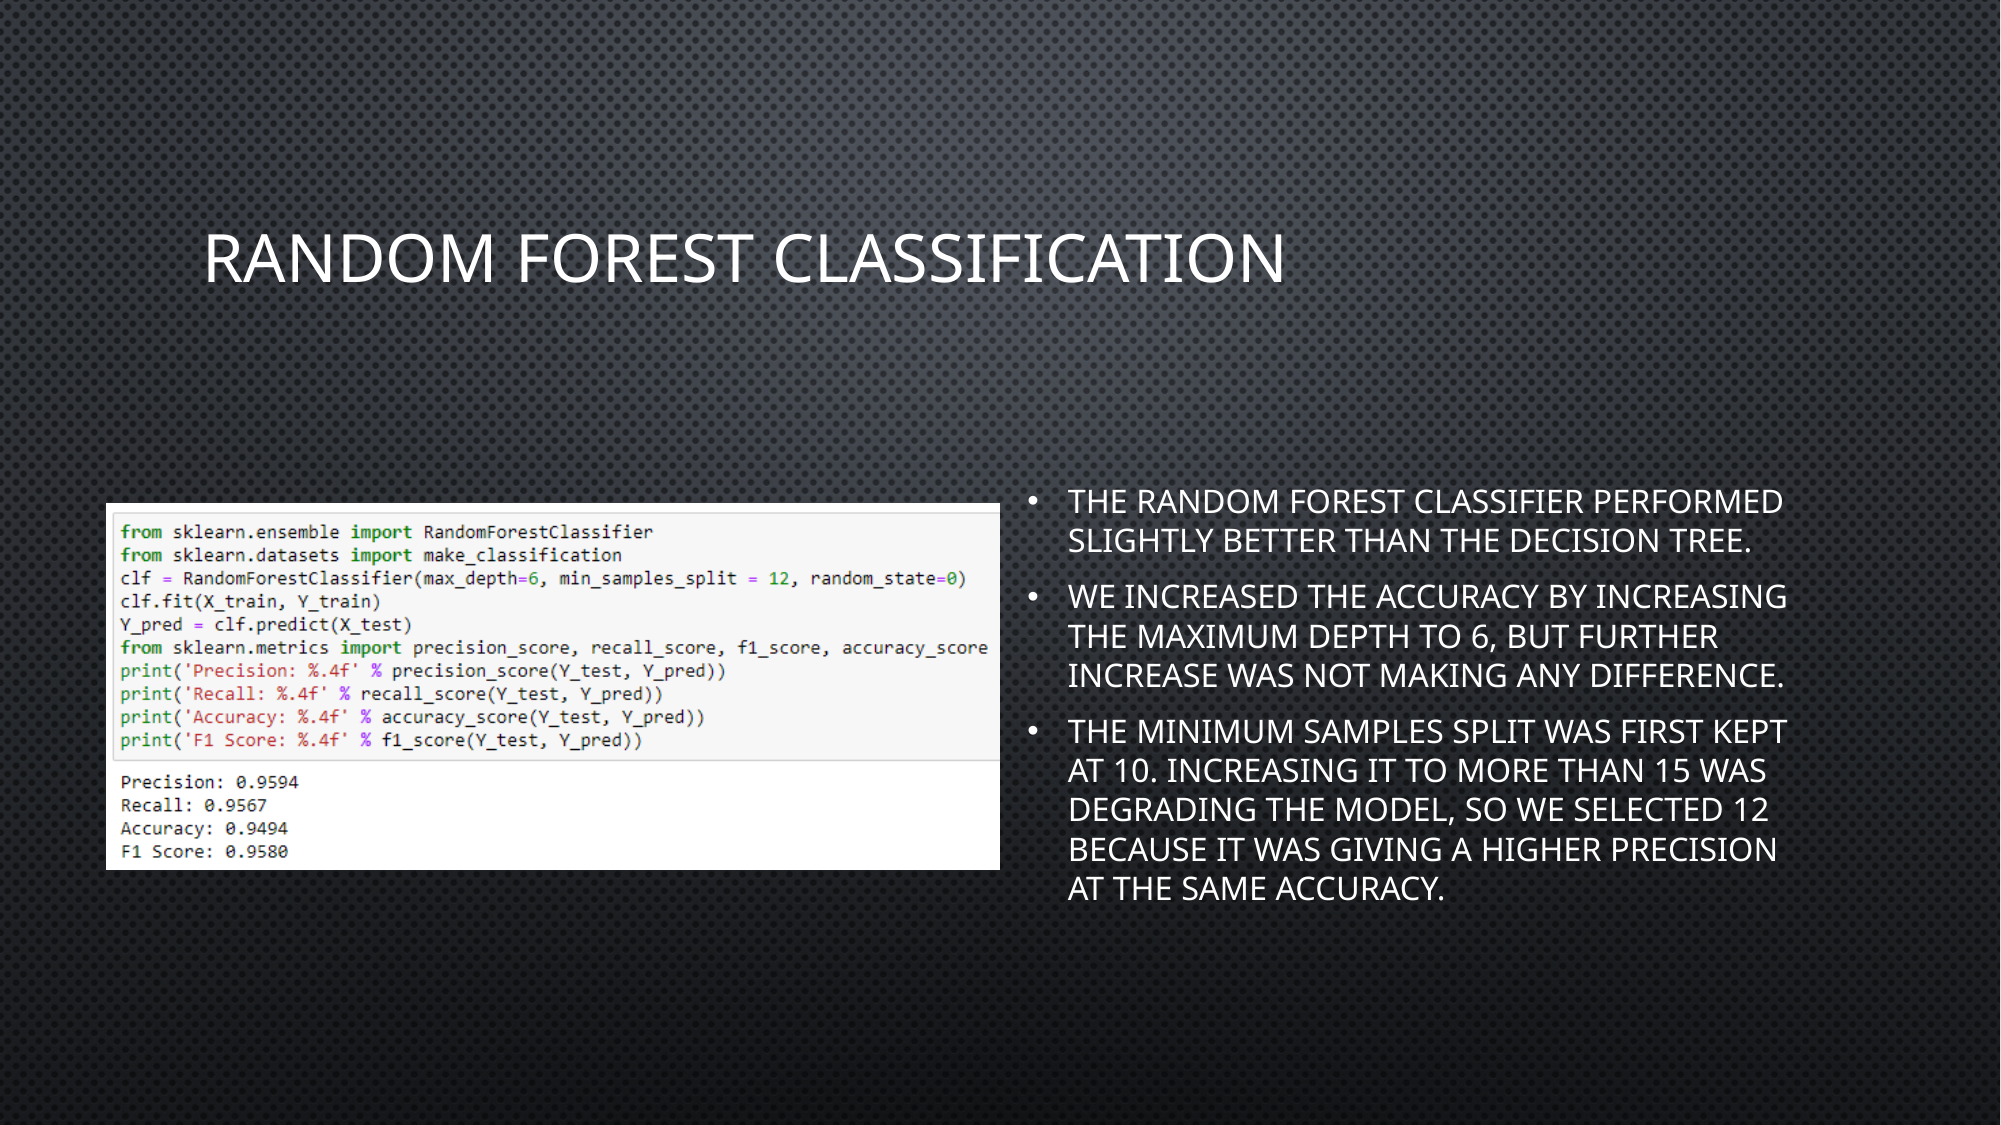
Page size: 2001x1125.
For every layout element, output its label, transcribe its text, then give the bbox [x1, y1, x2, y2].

list The Random Forest classifier performed slightly better than the Decision Tree. We increased the accuracy by increasing the maximum depth to 6, but further increase was not making any difference. The minimum samples split was first kept at 10. Increasing it to more than 15 was degrading the model, so we selected 12 because it was giving a higher precision at the same accuracy. [1012, 437, 1813, 950]
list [106, 502, 1001, 870]
title Random Forest Classification [187, 99, 1813, 413]
